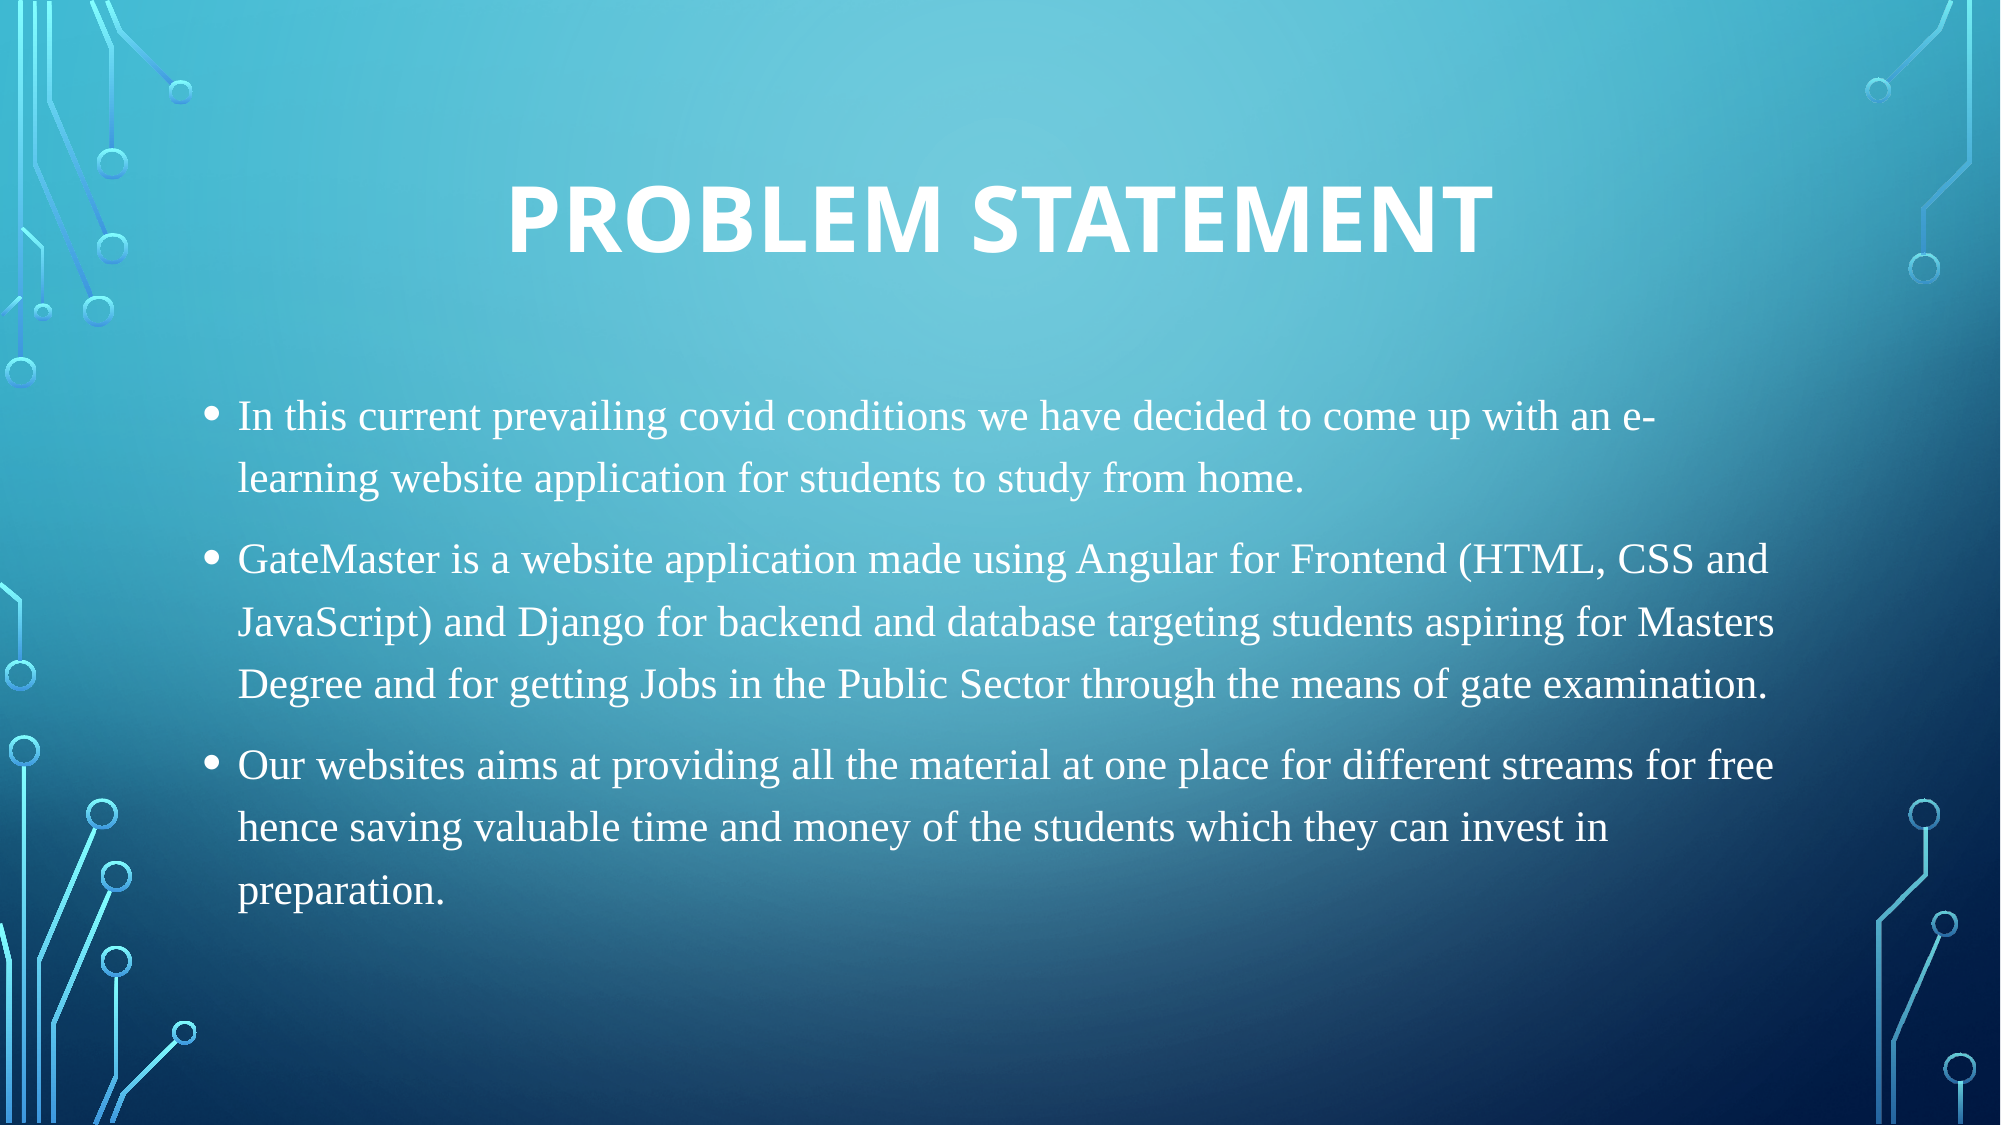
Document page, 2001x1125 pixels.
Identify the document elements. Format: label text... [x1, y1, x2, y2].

title Problem Statement [187, 101, 1813, 344]
list In this current prevailing covid conditions we have decided to come up with an e-learning website application for students to study from home. GateMaster is a website application made using Angular for Frontend (HTML, CSS and JavaScript) and Django for backend and database targeting students aspiring for Masters Degree and for getting Jobs in the Public Sector through the means of gate examination. Our websites aims at providing all the material at one place for different streams for free hence saving valuable time and money of the students which they can invest in preparation. [187, 369, 1813, 950]
